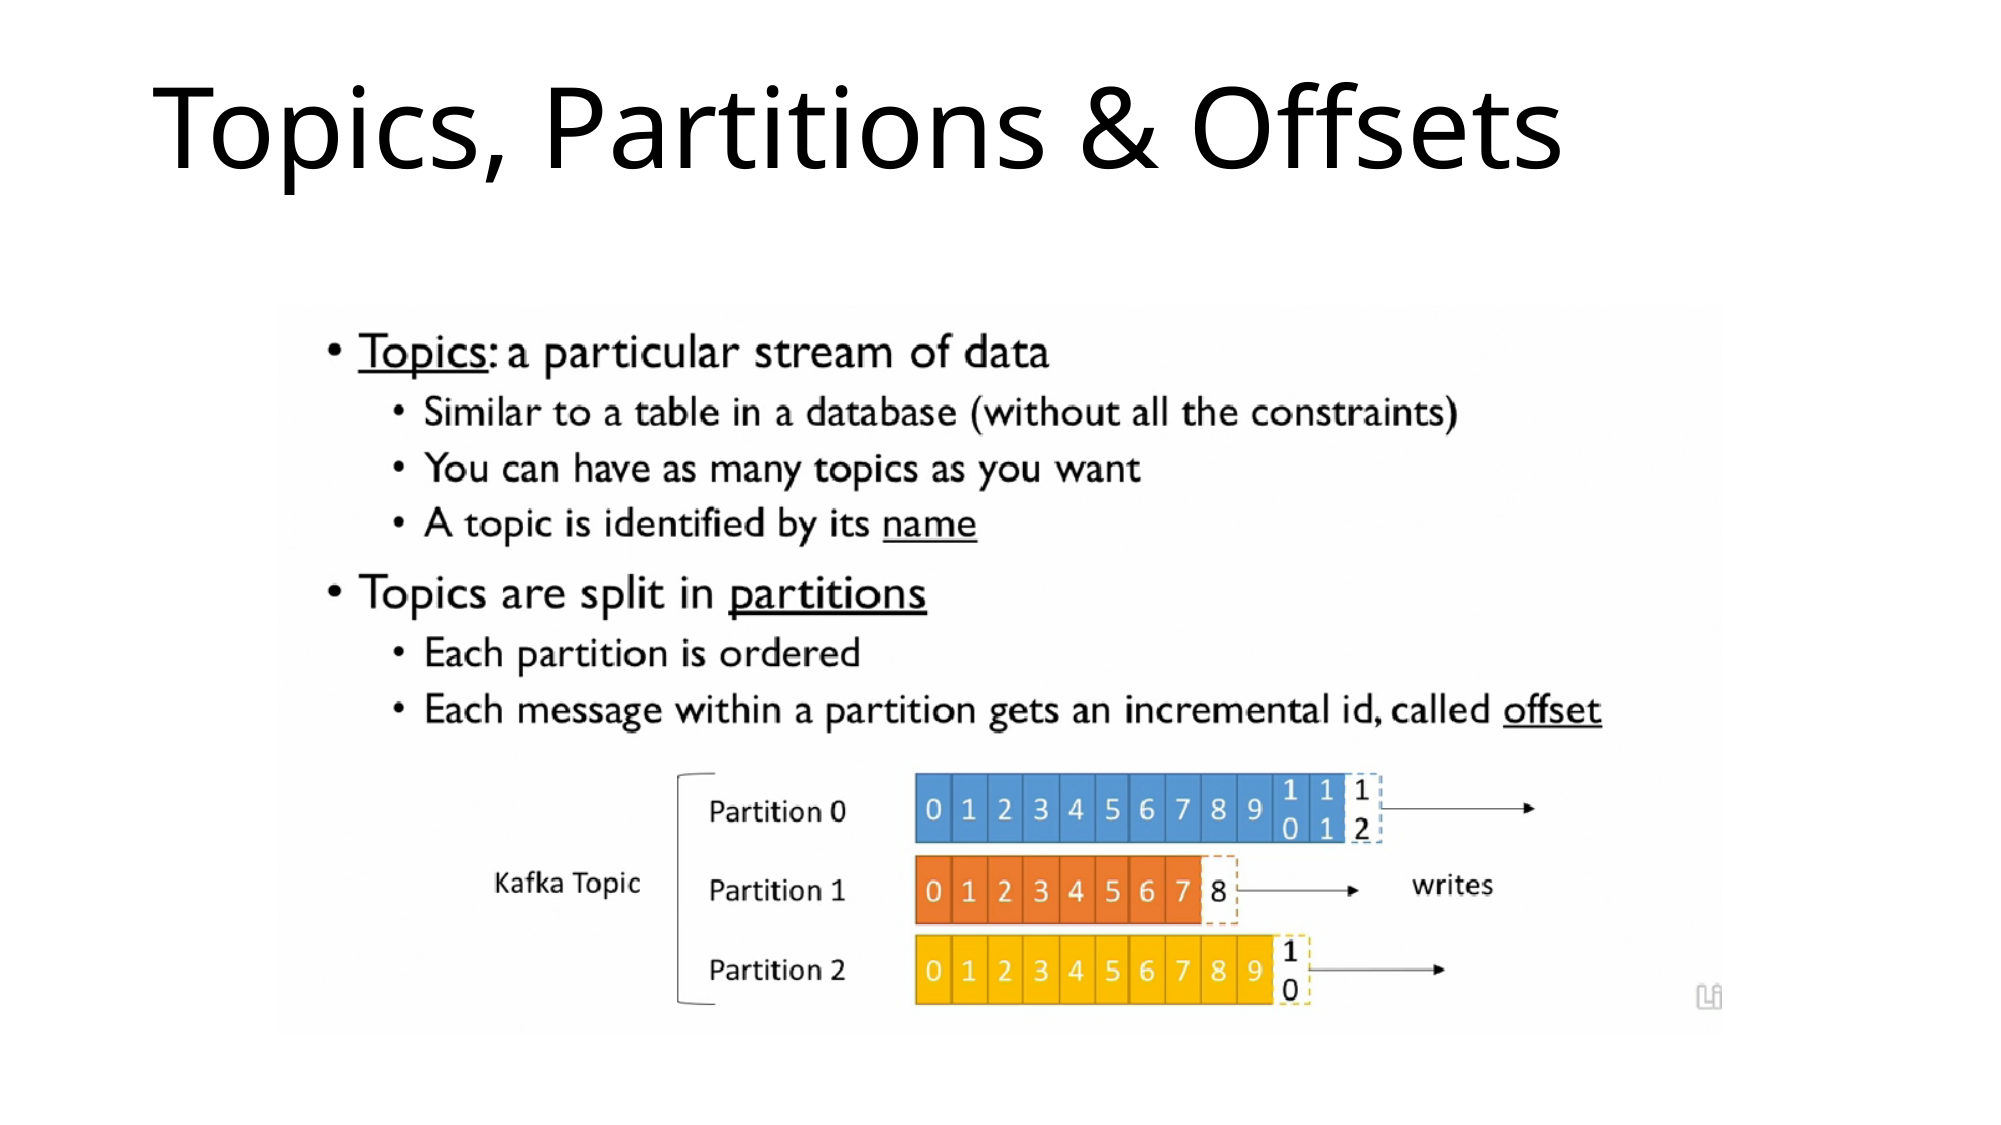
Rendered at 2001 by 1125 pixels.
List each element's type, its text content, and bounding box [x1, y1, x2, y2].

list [278, 305, 1722, 1035]
title Topics, Partitions & Offsets [137, 47, 1863, 201]
